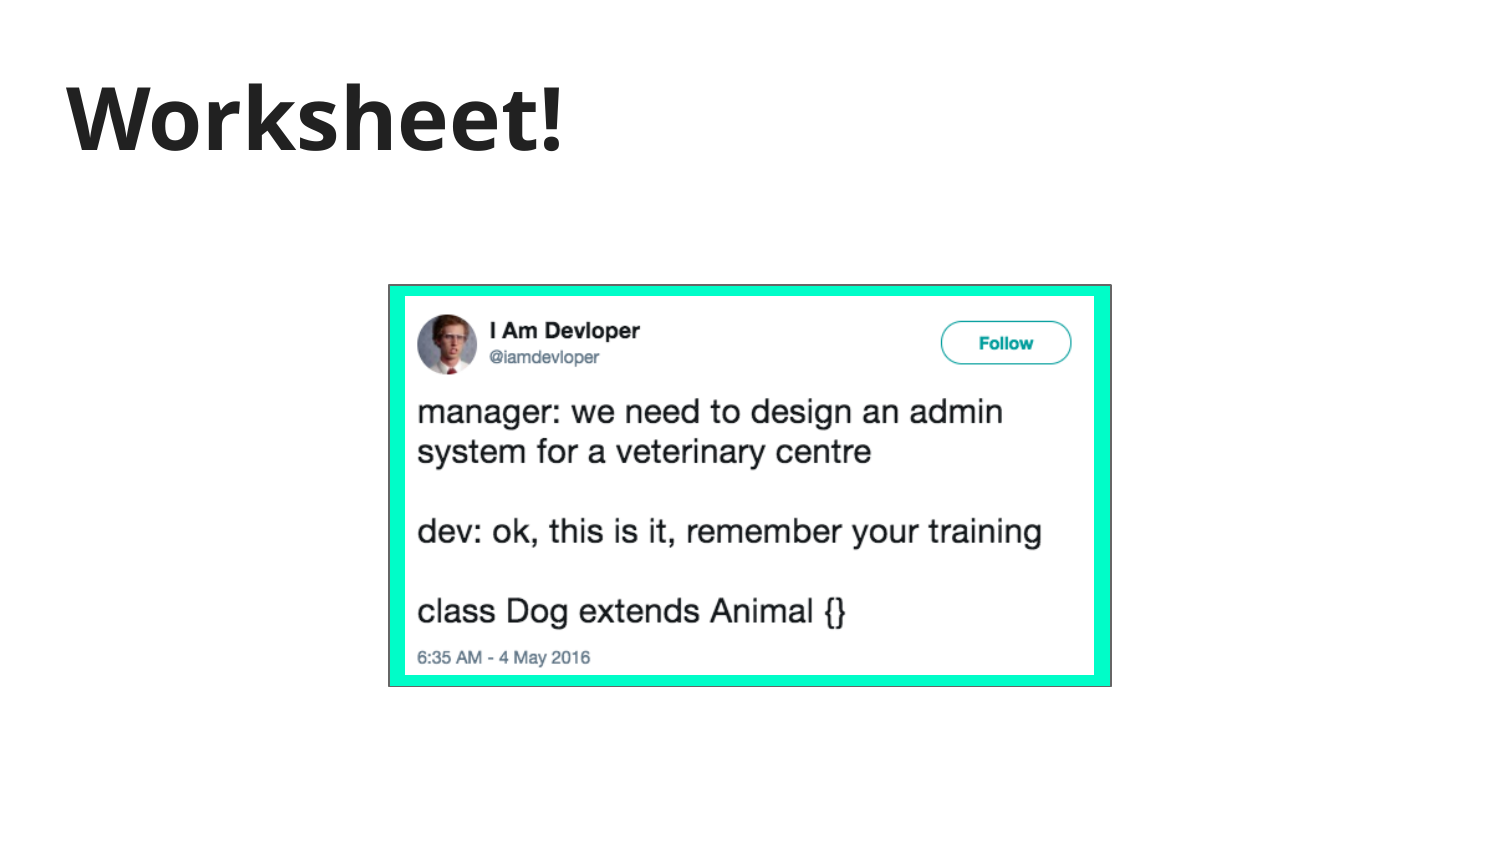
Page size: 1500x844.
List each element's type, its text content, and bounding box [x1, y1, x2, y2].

text_box [389, 284, 1111, 687]
title Worksheet! [51, 48, 1449, 180]
picture [405, 296, 1095, 675]
